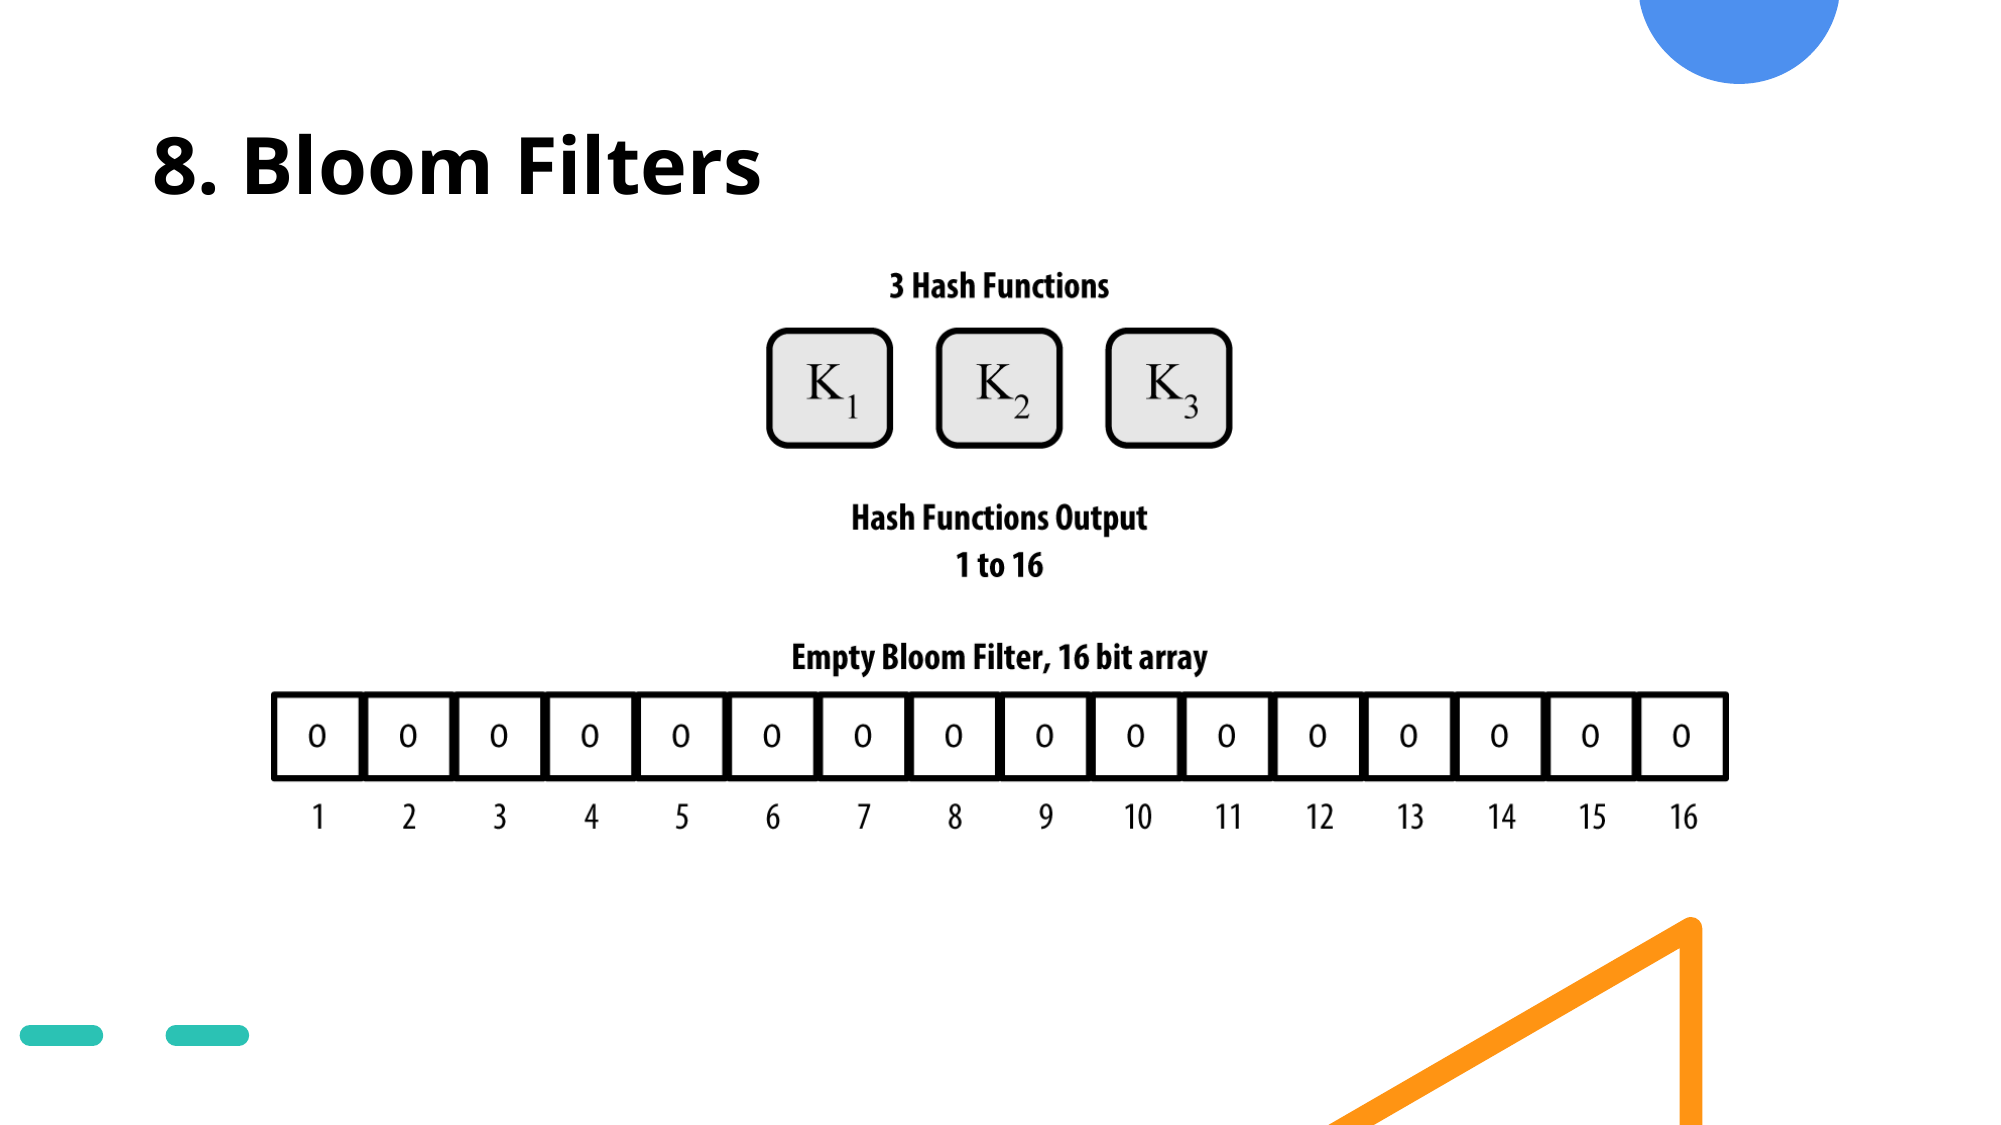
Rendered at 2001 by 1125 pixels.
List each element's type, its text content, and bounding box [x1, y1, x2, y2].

title 8. Bloom Filters [137, 59, 1863, 278]
picture [271, 266, 1729, 859]
